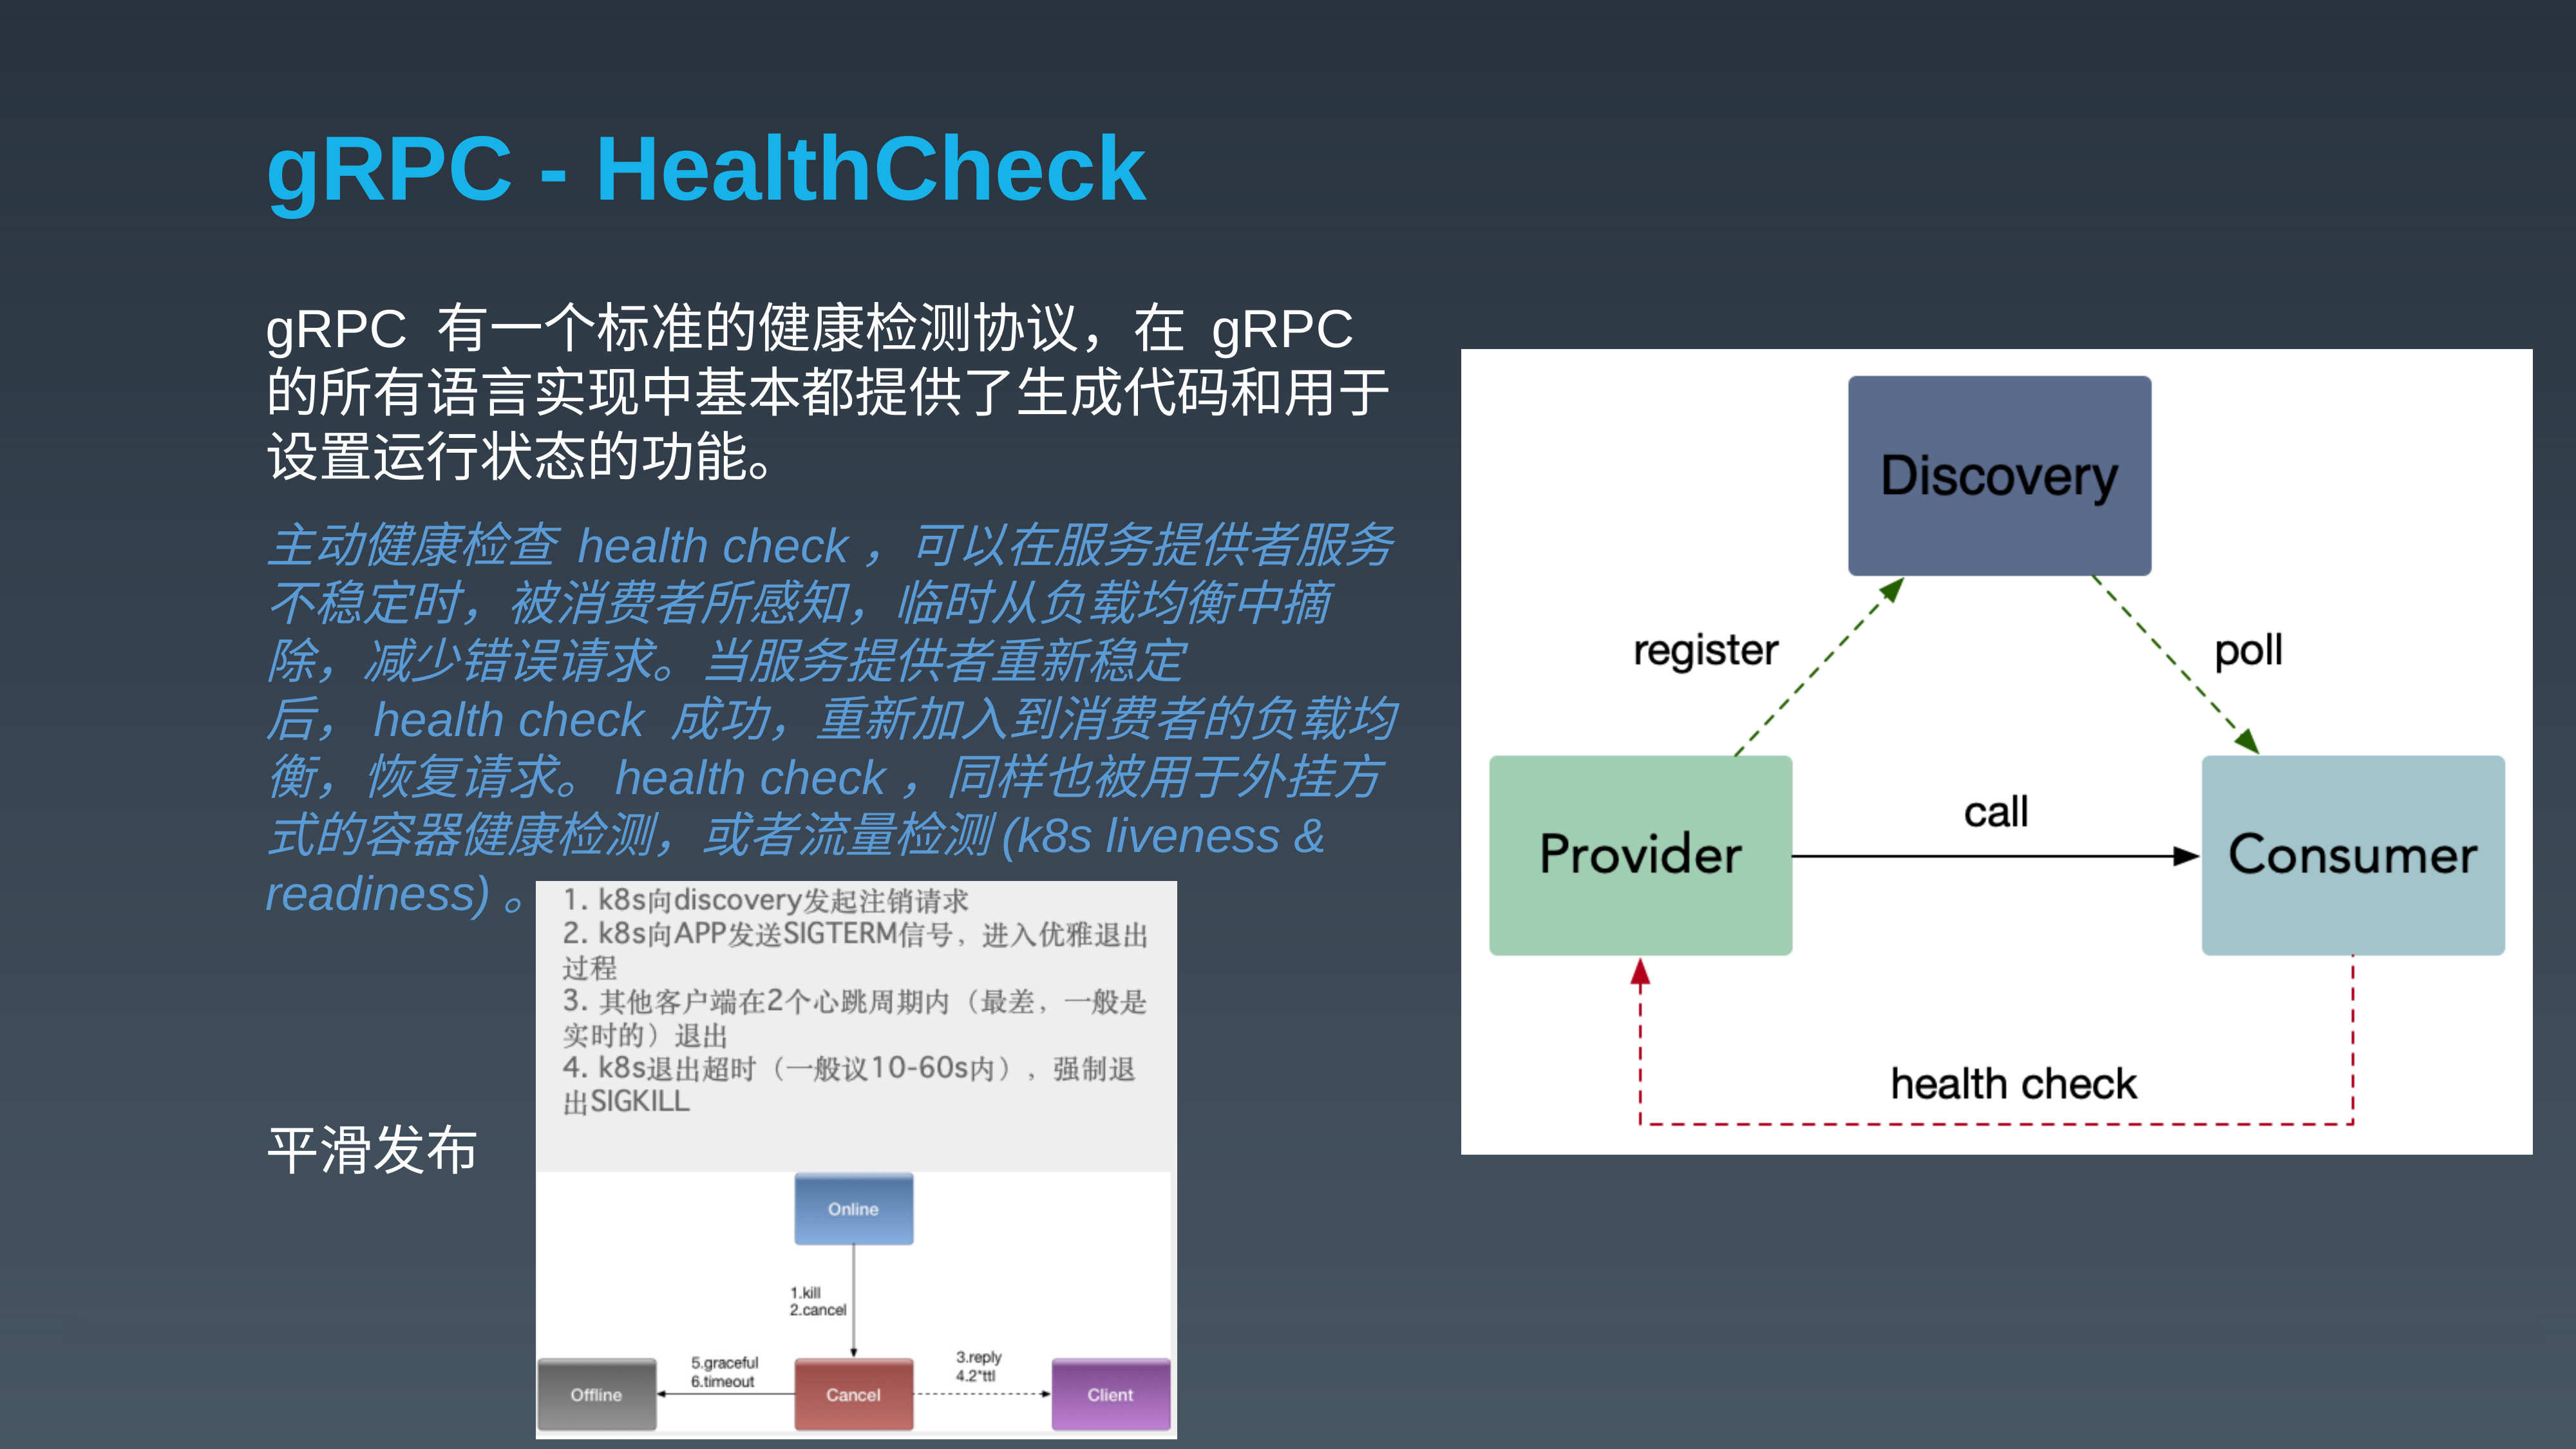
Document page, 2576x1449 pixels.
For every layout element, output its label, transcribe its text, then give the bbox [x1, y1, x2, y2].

picture [0, 0, 2576, 1449]
title gRPC - HealthCheck [260, 103, 2316, 243]
list gRPC 有一个标准的健康检测协议，在 gRPC 的所有语言实现中基本都提供了生成代码和用于设置运行状态的功能。 主动健康检查 health check，可以在服务提供者服务不稳定时，被消费者所感知，临时从负载均衡中摘除，减少错误请求。当服务提供者重新稳定后，health check 成功，重新加入到消费者的负载均衡，恢复请求。health check，同样也被用于外挂方式的容器健康检测，或者流量检测(k8s liveness & readiness)。 平滑发布 [260, 288, 1416, 1339]
